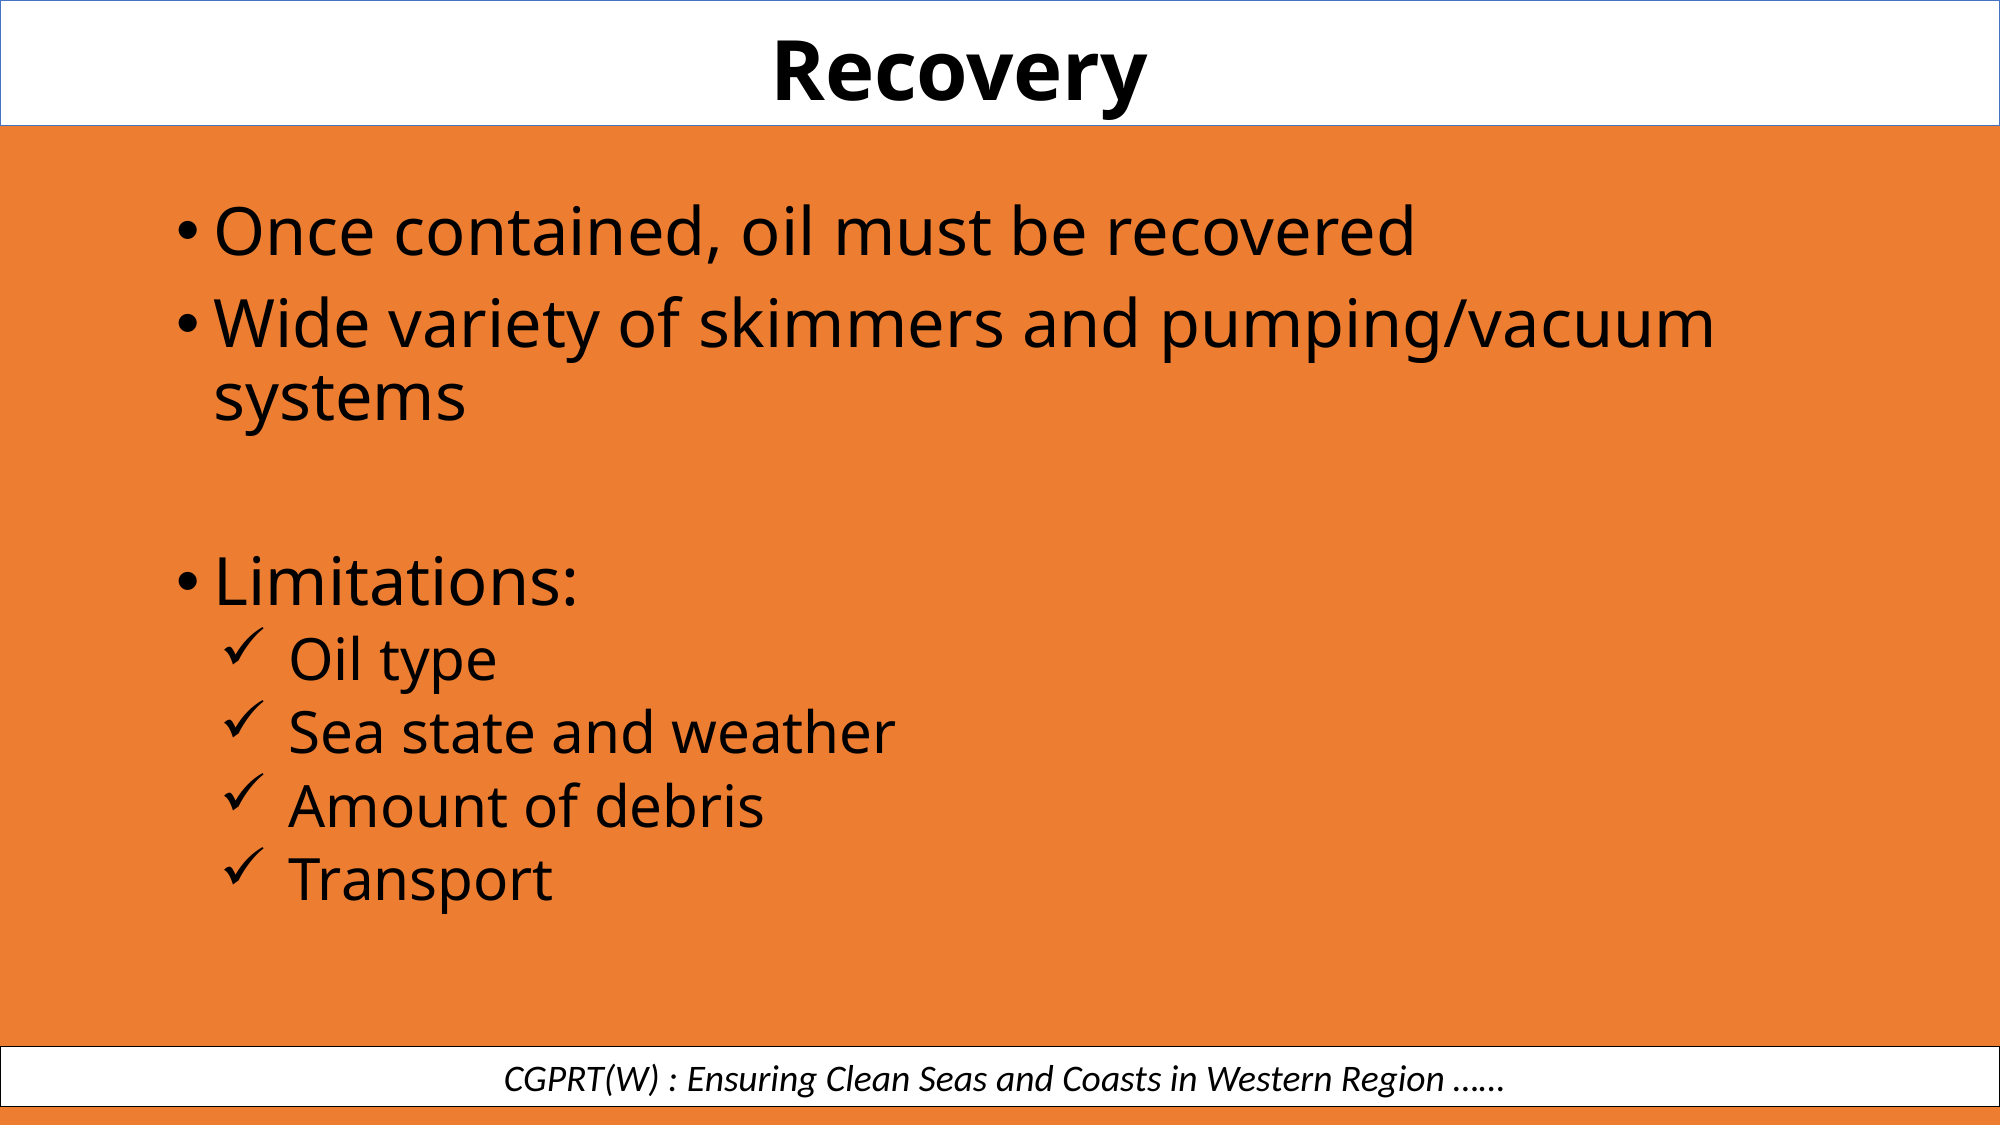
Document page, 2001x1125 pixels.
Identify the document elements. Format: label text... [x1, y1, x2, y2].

text_box Recovery [65, 21, 1925, 114]
text_box Once contained, oil must be recovered Wide variety of skimmers and pumping/vacuum systems Limitations: Oil type Sea state and weather Amount of debris Transport [161, 190, 1838, 1047]
text_box CGPRT(W) : Ensuring Clean Seas and Coasts in Western Region …… [0, 1046, 2000, 1107]
text_box [0, 0, 2000, 126]
